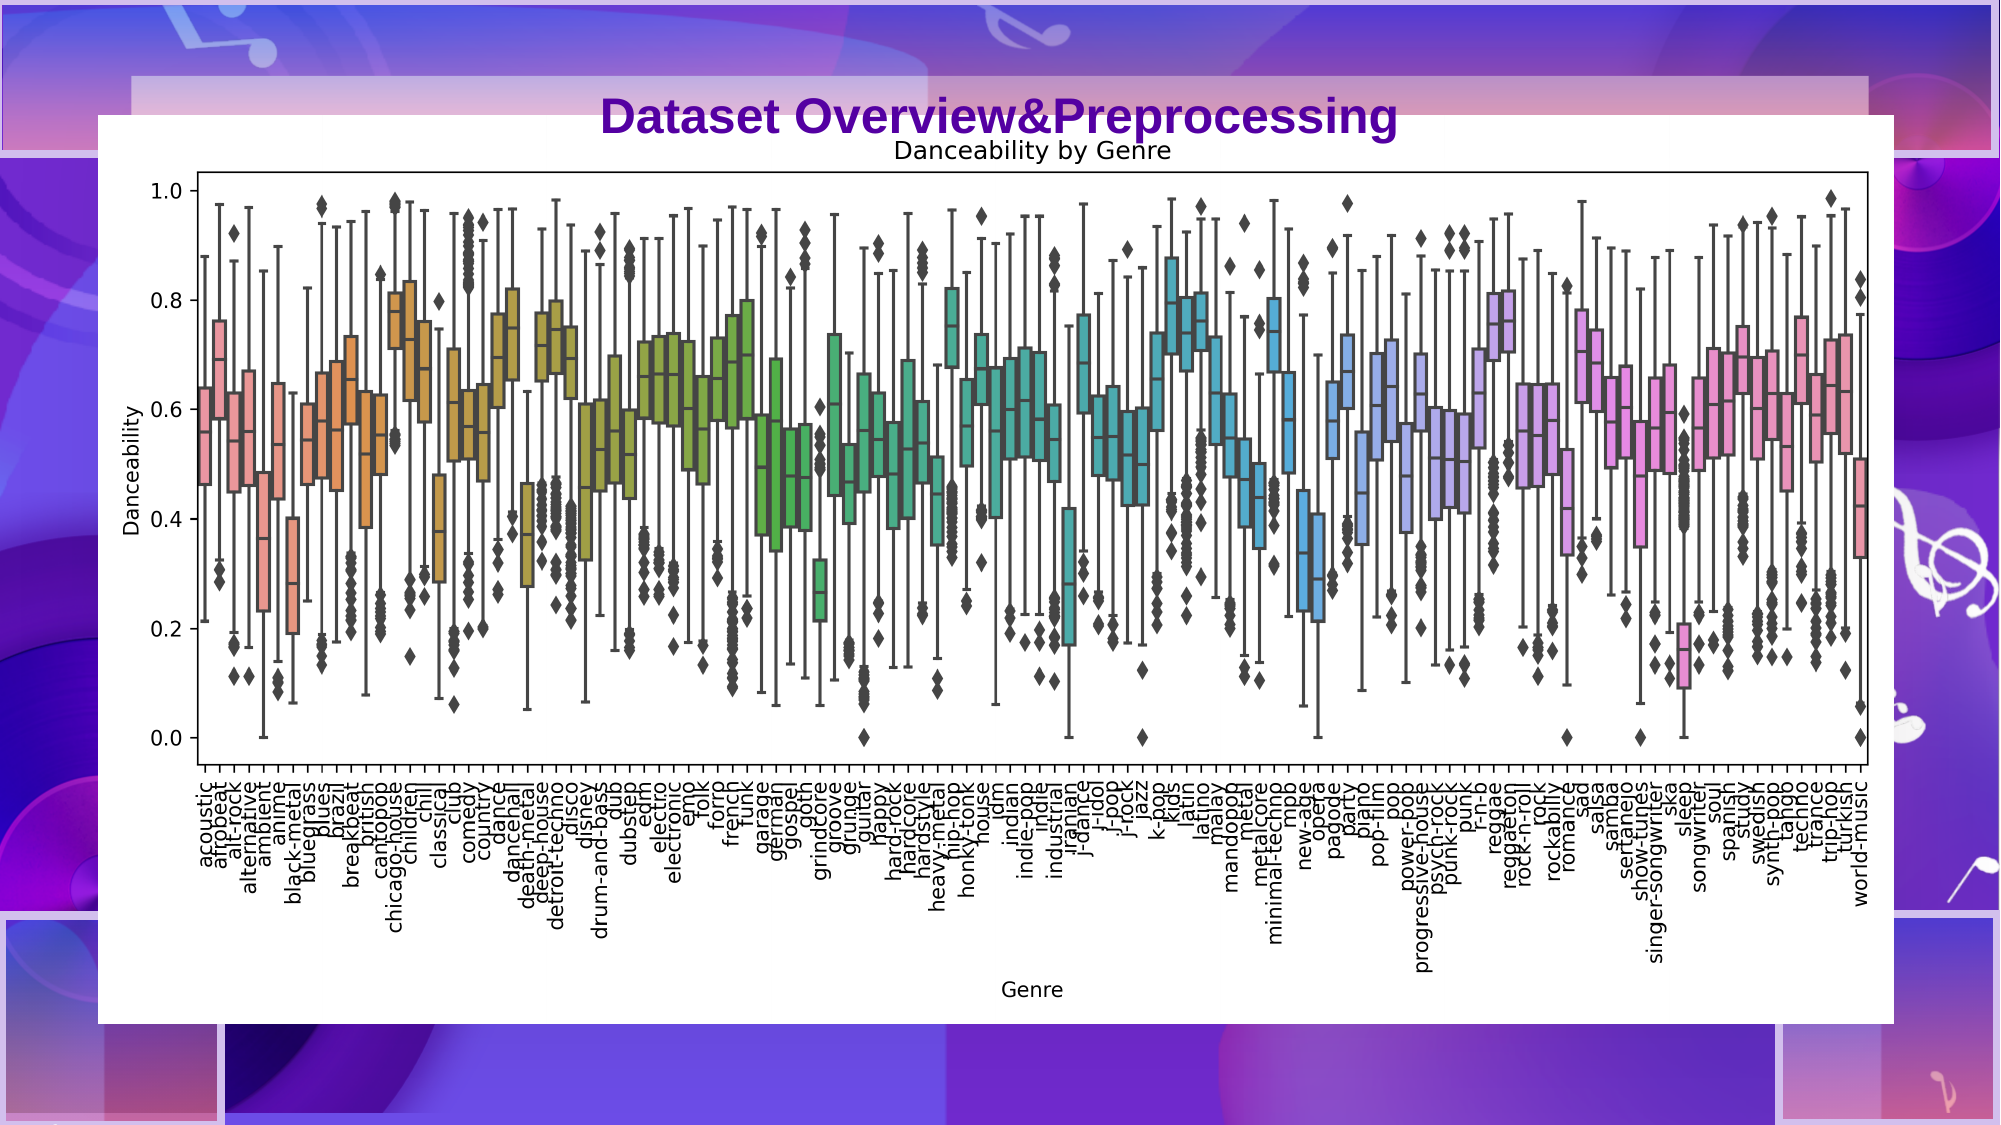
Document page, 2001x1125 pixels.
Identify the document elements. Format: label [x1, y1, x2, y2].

picture [98, 115, 1894, 1125]
text_box [0, 1, 1996, 154]
text_box [1014, 913, 1998, 1125]
text_box [0, 0, 2000, 1113]
text_box [2, 913, 835, 1125]
